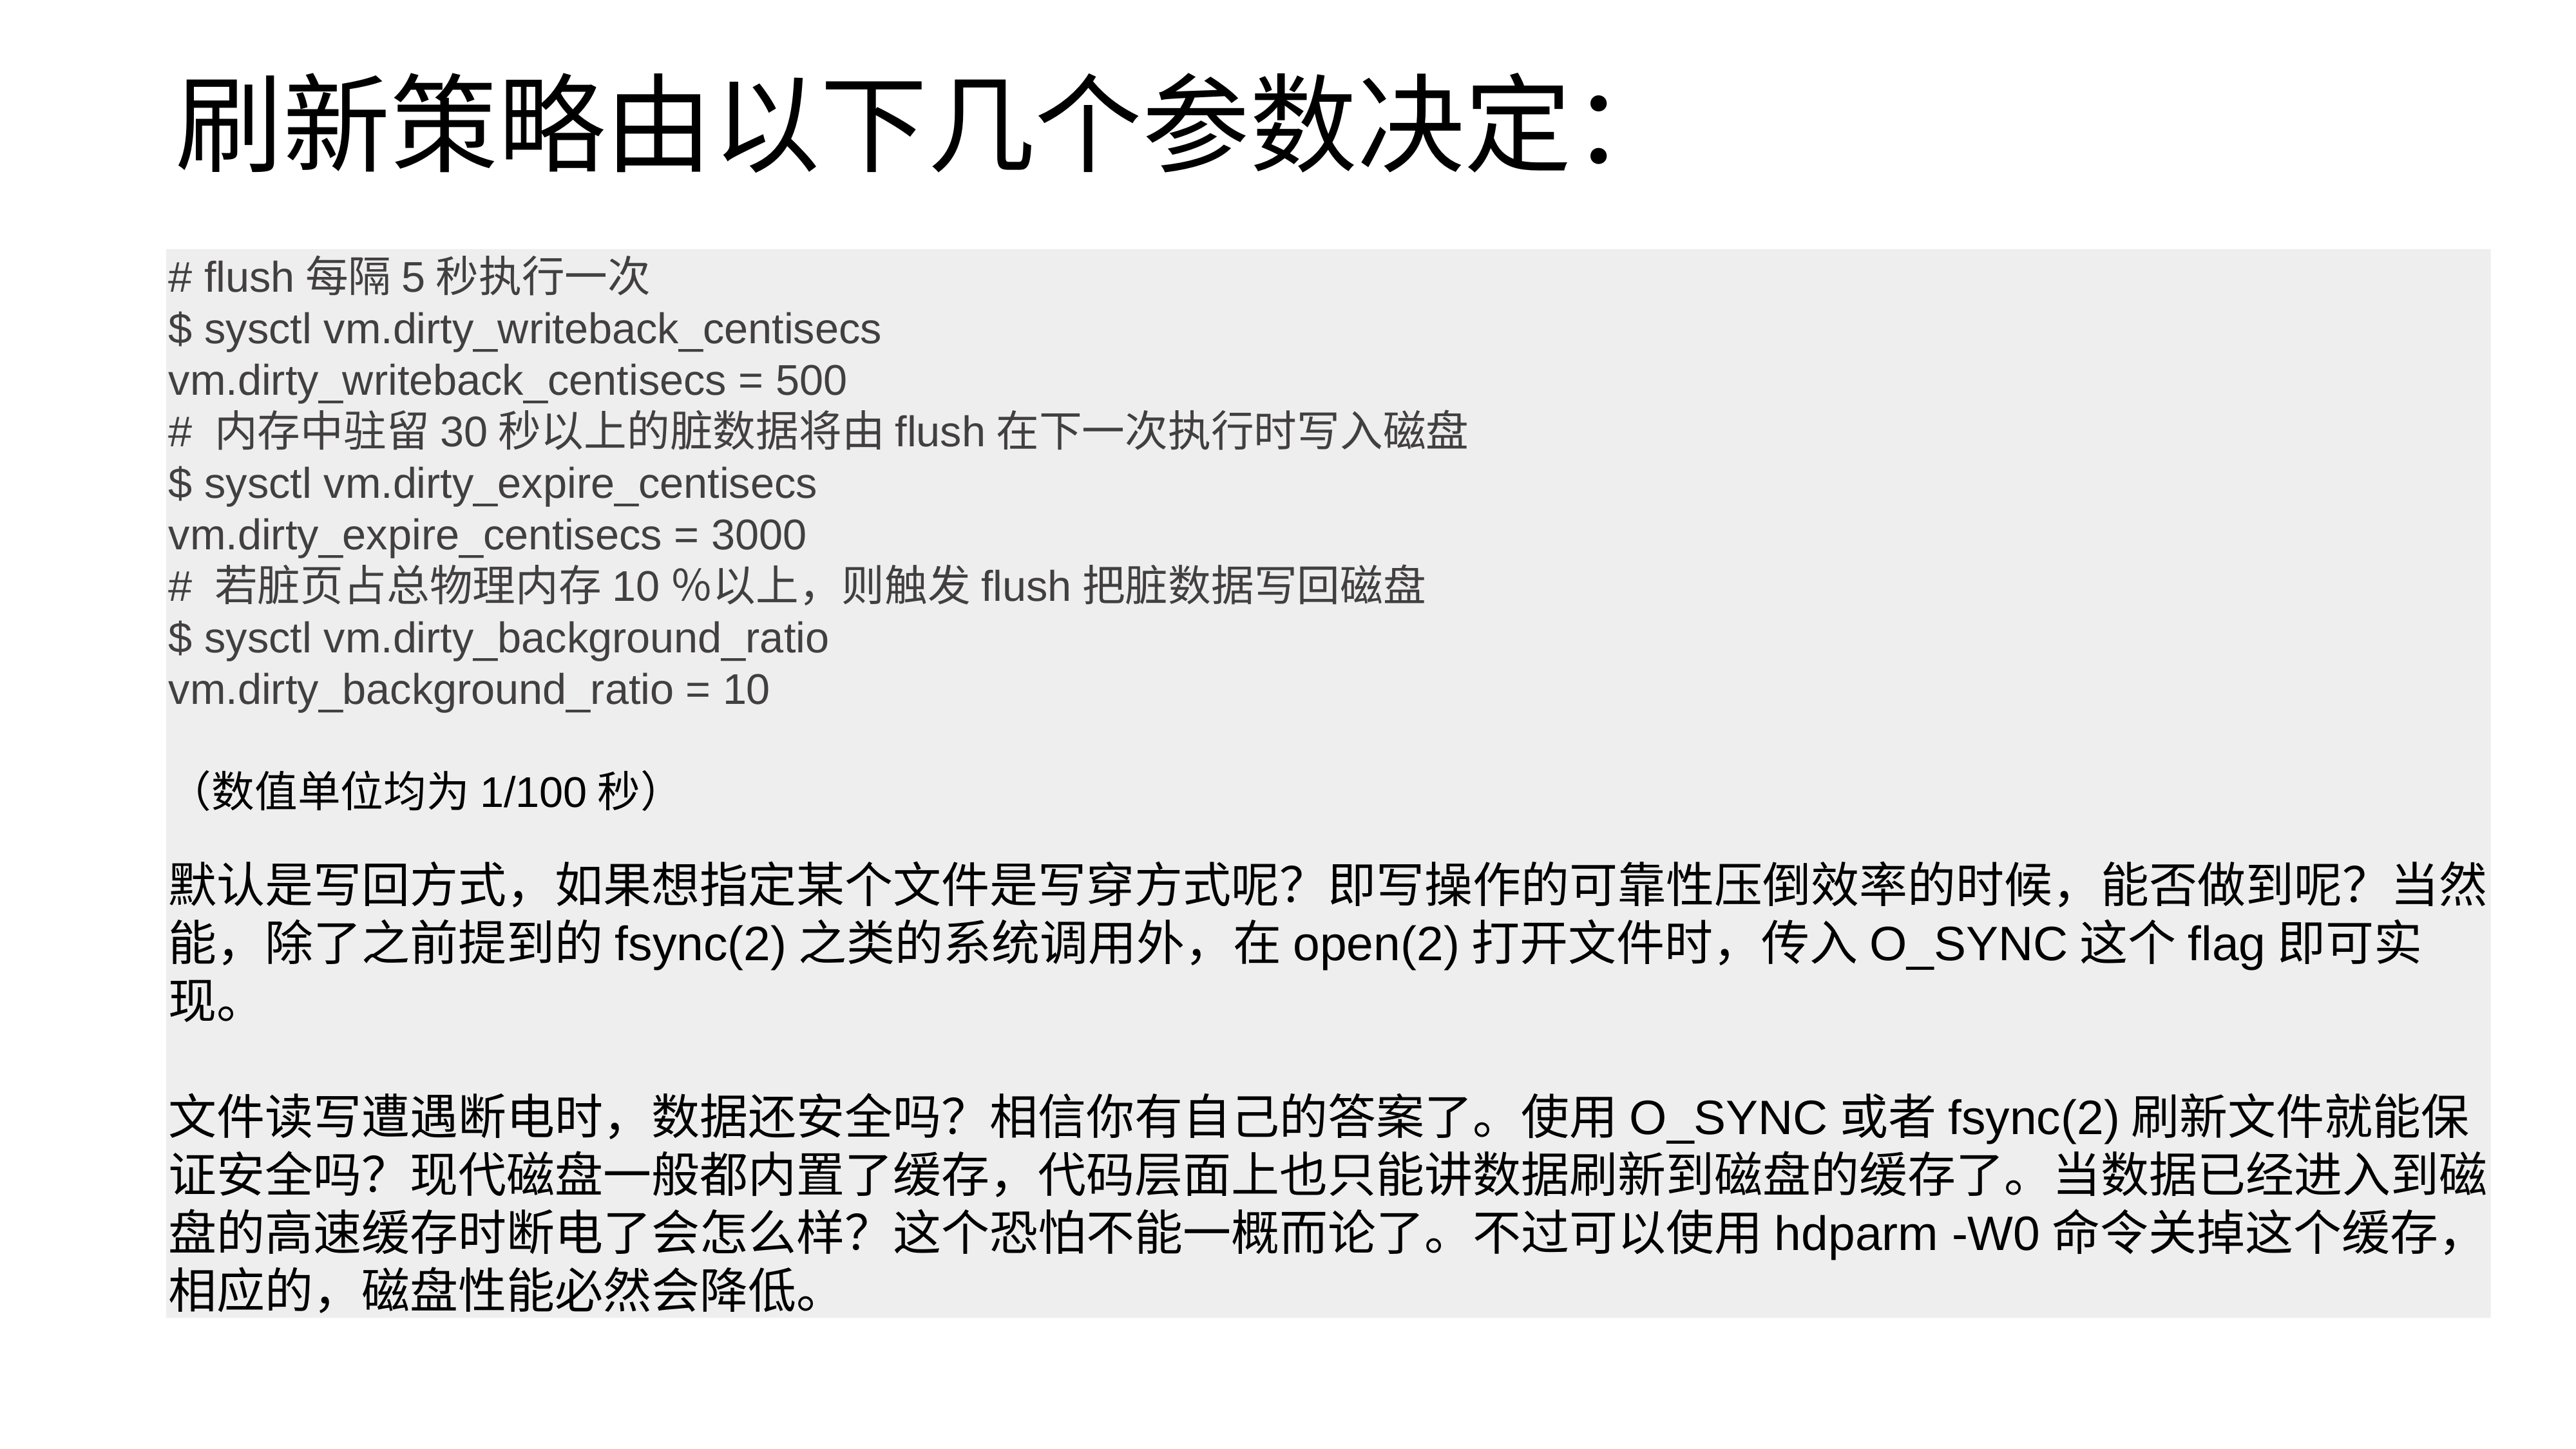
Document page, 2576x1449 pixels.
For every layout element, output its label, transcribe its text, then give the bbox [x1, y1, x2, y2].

title 刷新策略由以下几个参数决定： [166, 20, 2576, 238]
text_box # flush每隔5秒执行一次 $ sysctl vm.dirty_writeback_centisecs vm.dirty_writeback_centisecs = 500 # 内存中驻留30秒以上的脏数据将由flush在下一次执行时写入磁盘 $ sysctl vm.dirty_expire_centisecs vm.dirty_expire_centisecs = 3000 # 若脏页占总物理内存10％以上，则触发flush把脏数据写回磁盘 $ sysctl vm.dirty_background_ratio vm.dirty_background_ratio = 10 （数值单位均为1/100秒） 默认是写回方式，如果想指定某个文件是写穿方式呢？即写操作的可靠性压倒效率的时候，能否做到呢？当然能，除了之前提到的fsync(2)之类的系统调用外，在open(2)打开文件时，传入O_SYNC这个flag即可实现。 文件读写遭遇断电时，数据还安全吗？相信你有自己的答案了。使用O_SYNC或者fsync(2)刷新文件就能保证安全吗？现代磁盘一般都内置了缓存，代码层面上也只能讲数据刷新到磁盘的缓存了。当数据已经进入到磁盘的高速缓存时断电了会怎么样？这个恐怕不能一概而论了。不过可以使用hdparm -W0命令关掉这个缓存，相应的，磁盘性能必然会降低。 [166, 249, 2491, 1318]
